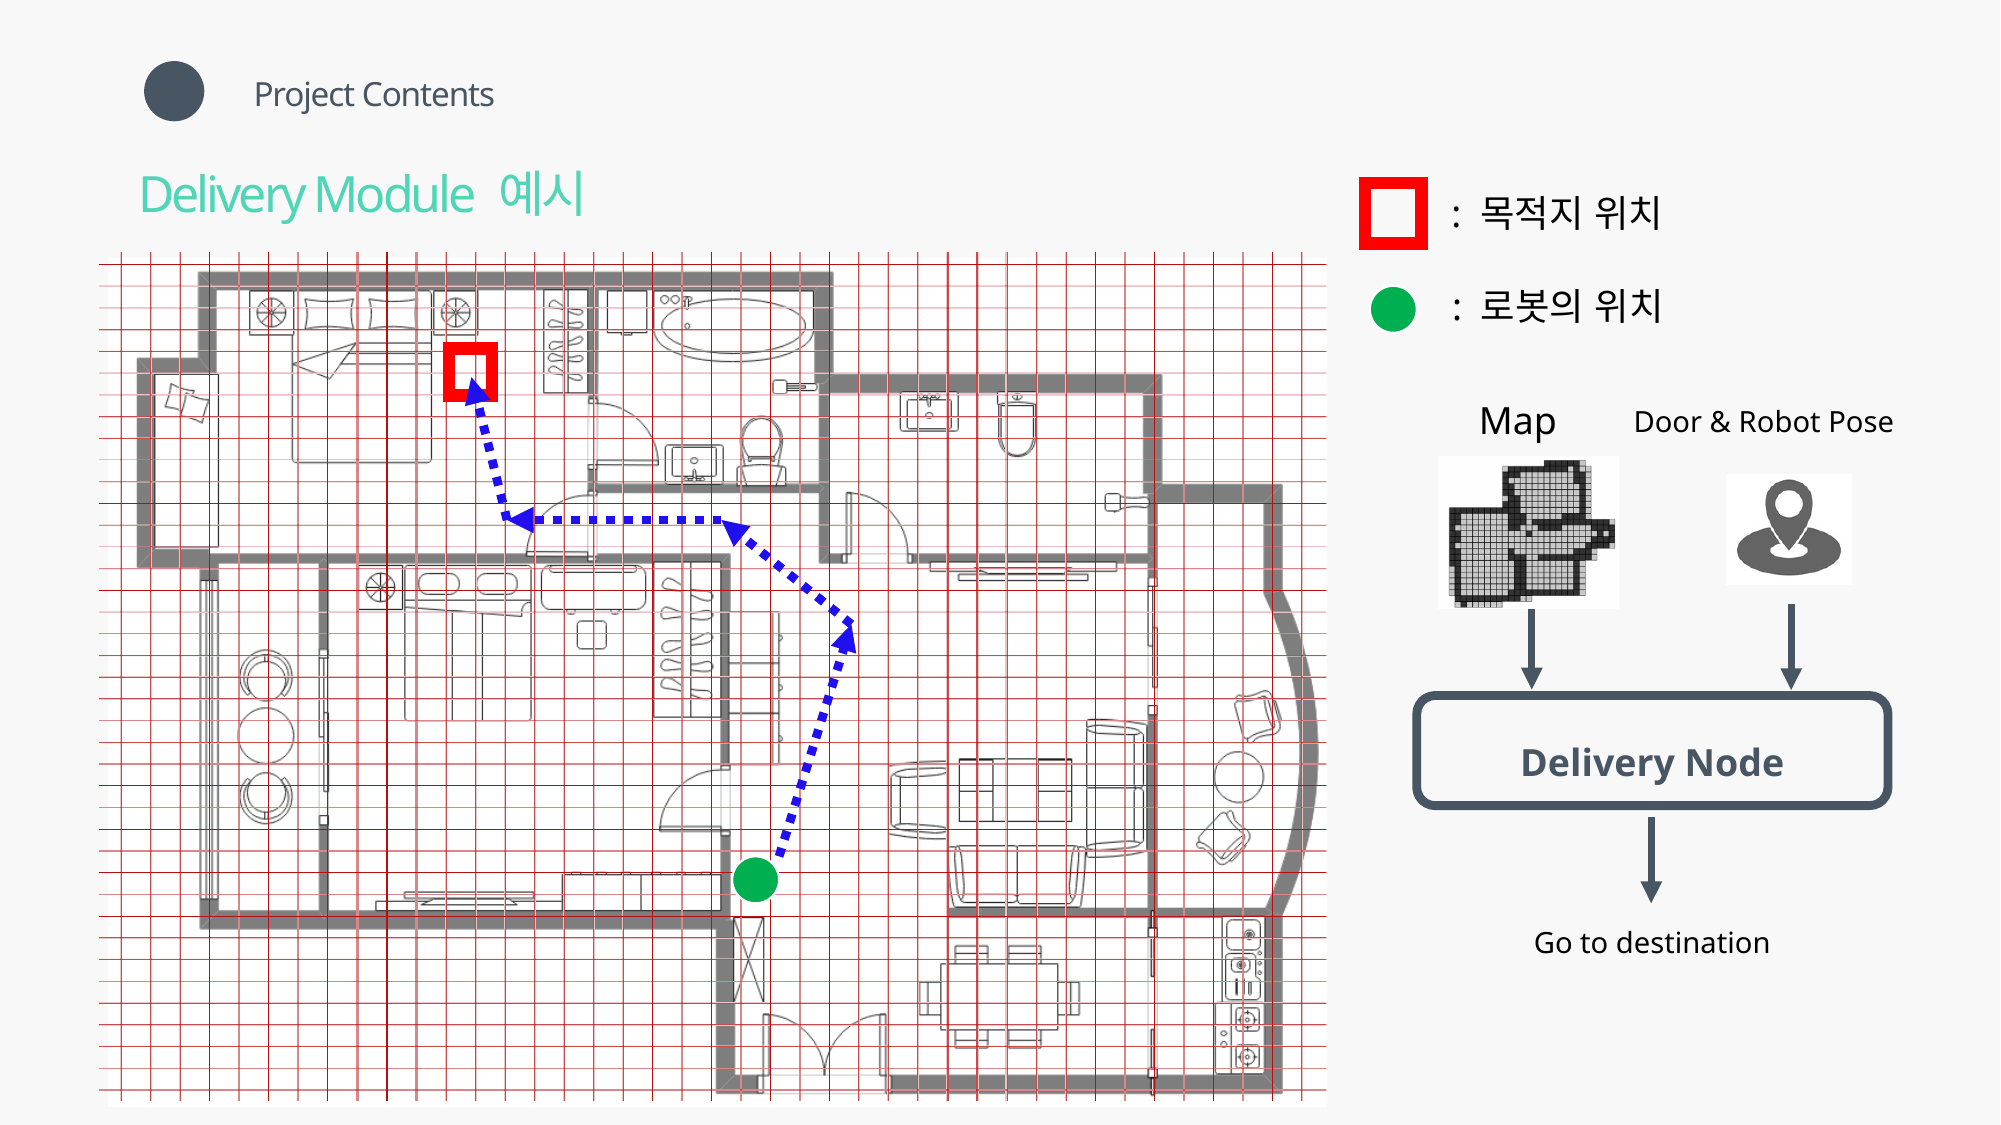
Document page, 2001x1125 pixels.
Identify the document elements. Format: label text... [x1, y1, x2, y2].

text_box [1368, 284, 1418, 334]
text_box [154, 115, 195, 123]
text_box Delivery Module 예시 [123, 148, 668, 230]
text_box : 로봇의 위치 [1437, 275, 1729, 336]
text_box Project Contents [238, 61, 511, 121]
text_box [1364, 182, 1423, 245]
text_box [471, 377, 508, 520]
picture [1438, 455, 1619, 609]
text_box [721, 519, 852, 625]
text_box Door & Robot Pose [1618, 395, 1973, 446]
text_box 02 [145, 67, 204, 115]
picture [1726, 474, 1852, 585]
text_box Delivery Node [1415, 694, 1890, 807]
picture [99, 252, 1327, 1107]
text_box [779, 625, 852, 857]
text_box [154, 60, 194, 67]
text_box : 목적지 위치 [1436, 183, 1728, 243]
text_box Map [1438, 389, 1598, 449]
text_box Go to destination [1456, 916, 1848, 967]
